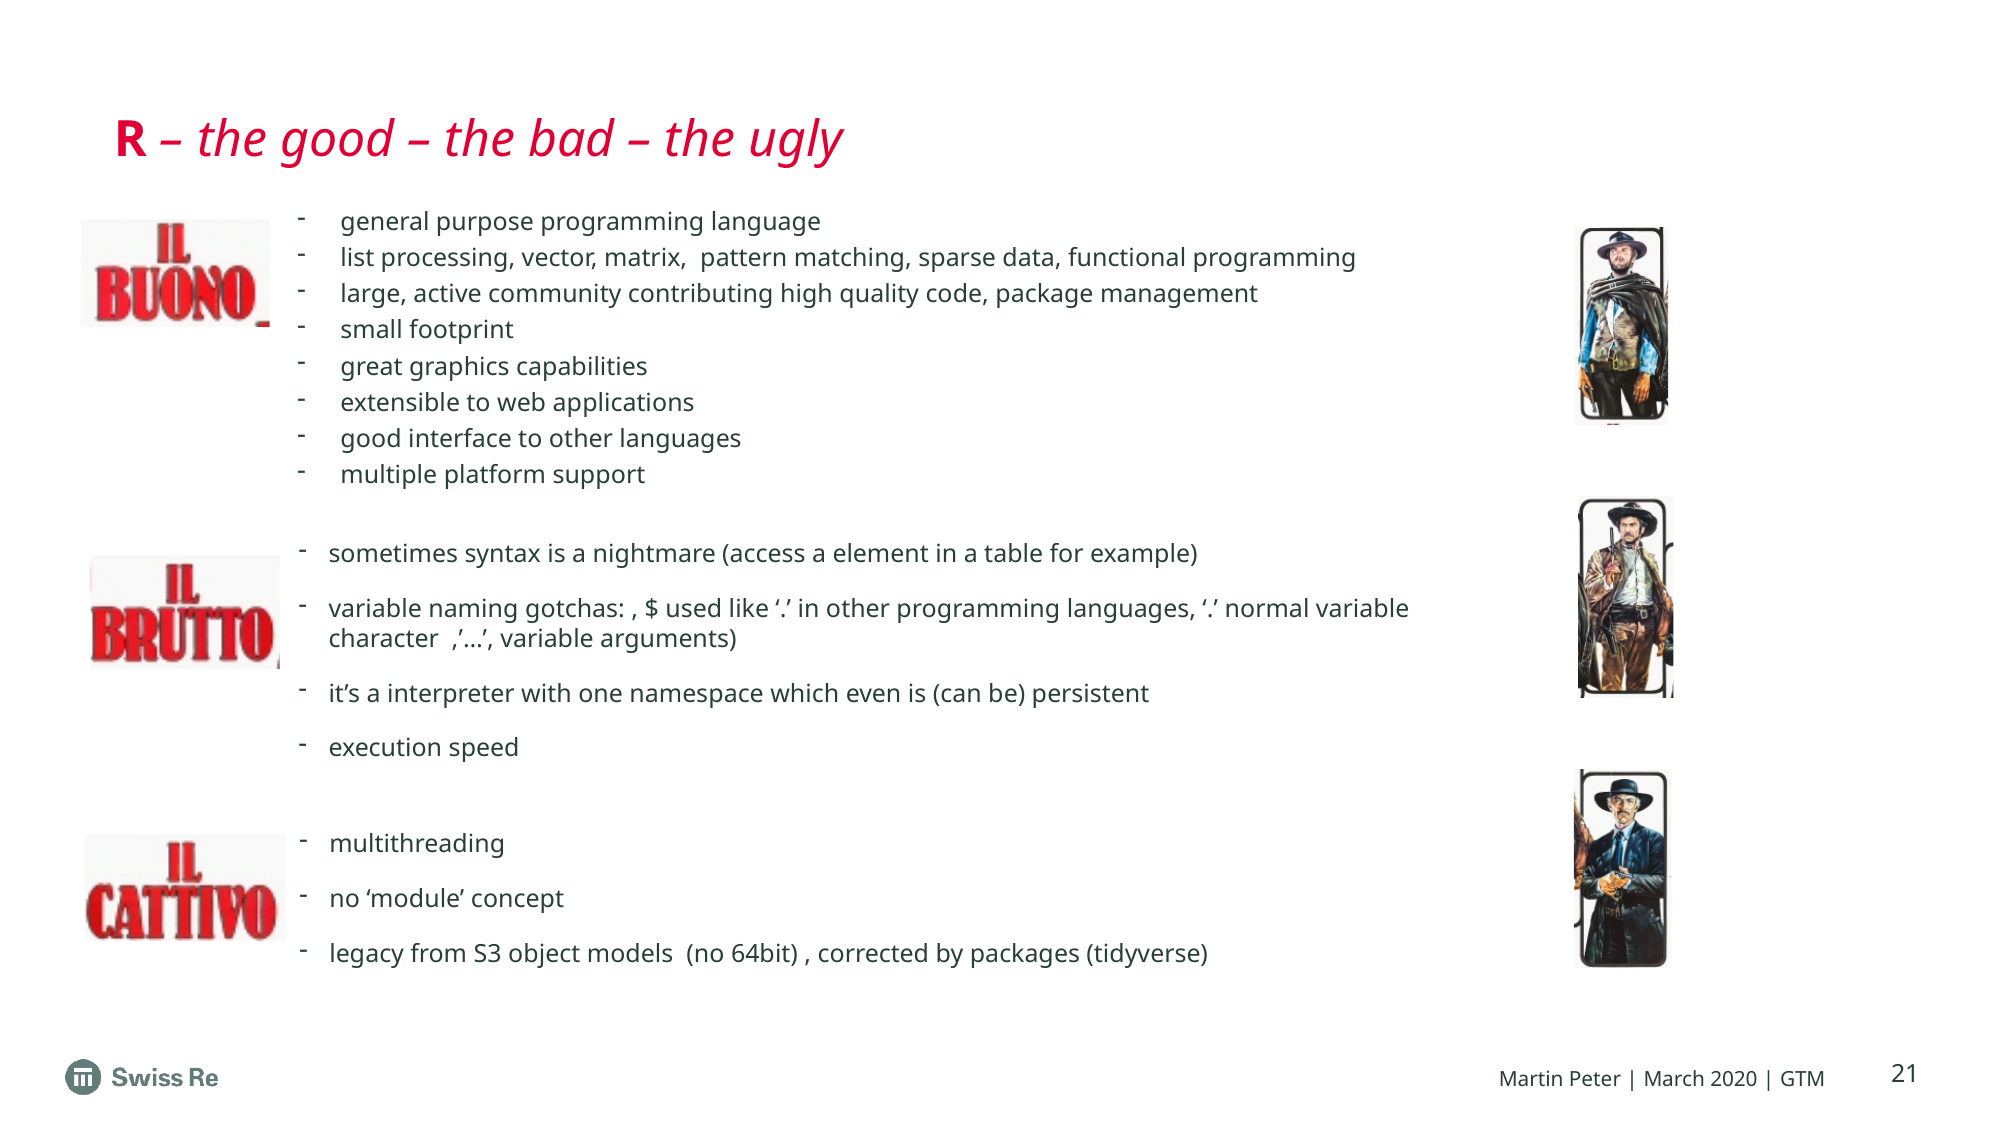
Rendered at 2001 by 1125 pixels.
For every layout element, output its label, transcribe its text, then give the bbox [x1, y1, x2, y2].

title R – the good – the bad – the ugly [114, 113, 1922, 228]
picture [65, 1059, 218, 1095]
picture [80, 219, 270, 327]
picture [1573, 768, 1672, 969]
slide_number 21 [1872, 1061, 1920, 1092]
text_box sometimes syntax is a nightmare (access a element in a table for example) variable naming gotchas: , $ used like ‘.’ in other programming languages, ‘.’ normal variable character ,’…’, variable arguments) it’s a interpreter with one namespace which even is (can be) persistent execution speed [298, 537, 1574, 752]
text_box multithreading no ‘module’ concept legacy from S3 object models (no 64bit) , corrected by packages (tidyverse) [299, 827, 1398, 1009]
picture [1577, 496, 1674, 698]
list general purpose programming language list processing, vector, matrix, pattern matching, sparse data, functional programming large, active community contributing high quality code, package management small footprint great graphics capabilities extensible to web applications good interface to other languages multiple platform support [267, 205, 1543, 497]
picture [90, 554, 280, 669]
picture [84, 833, 286, 941]
picture [1574, 226, 1669, 426]
